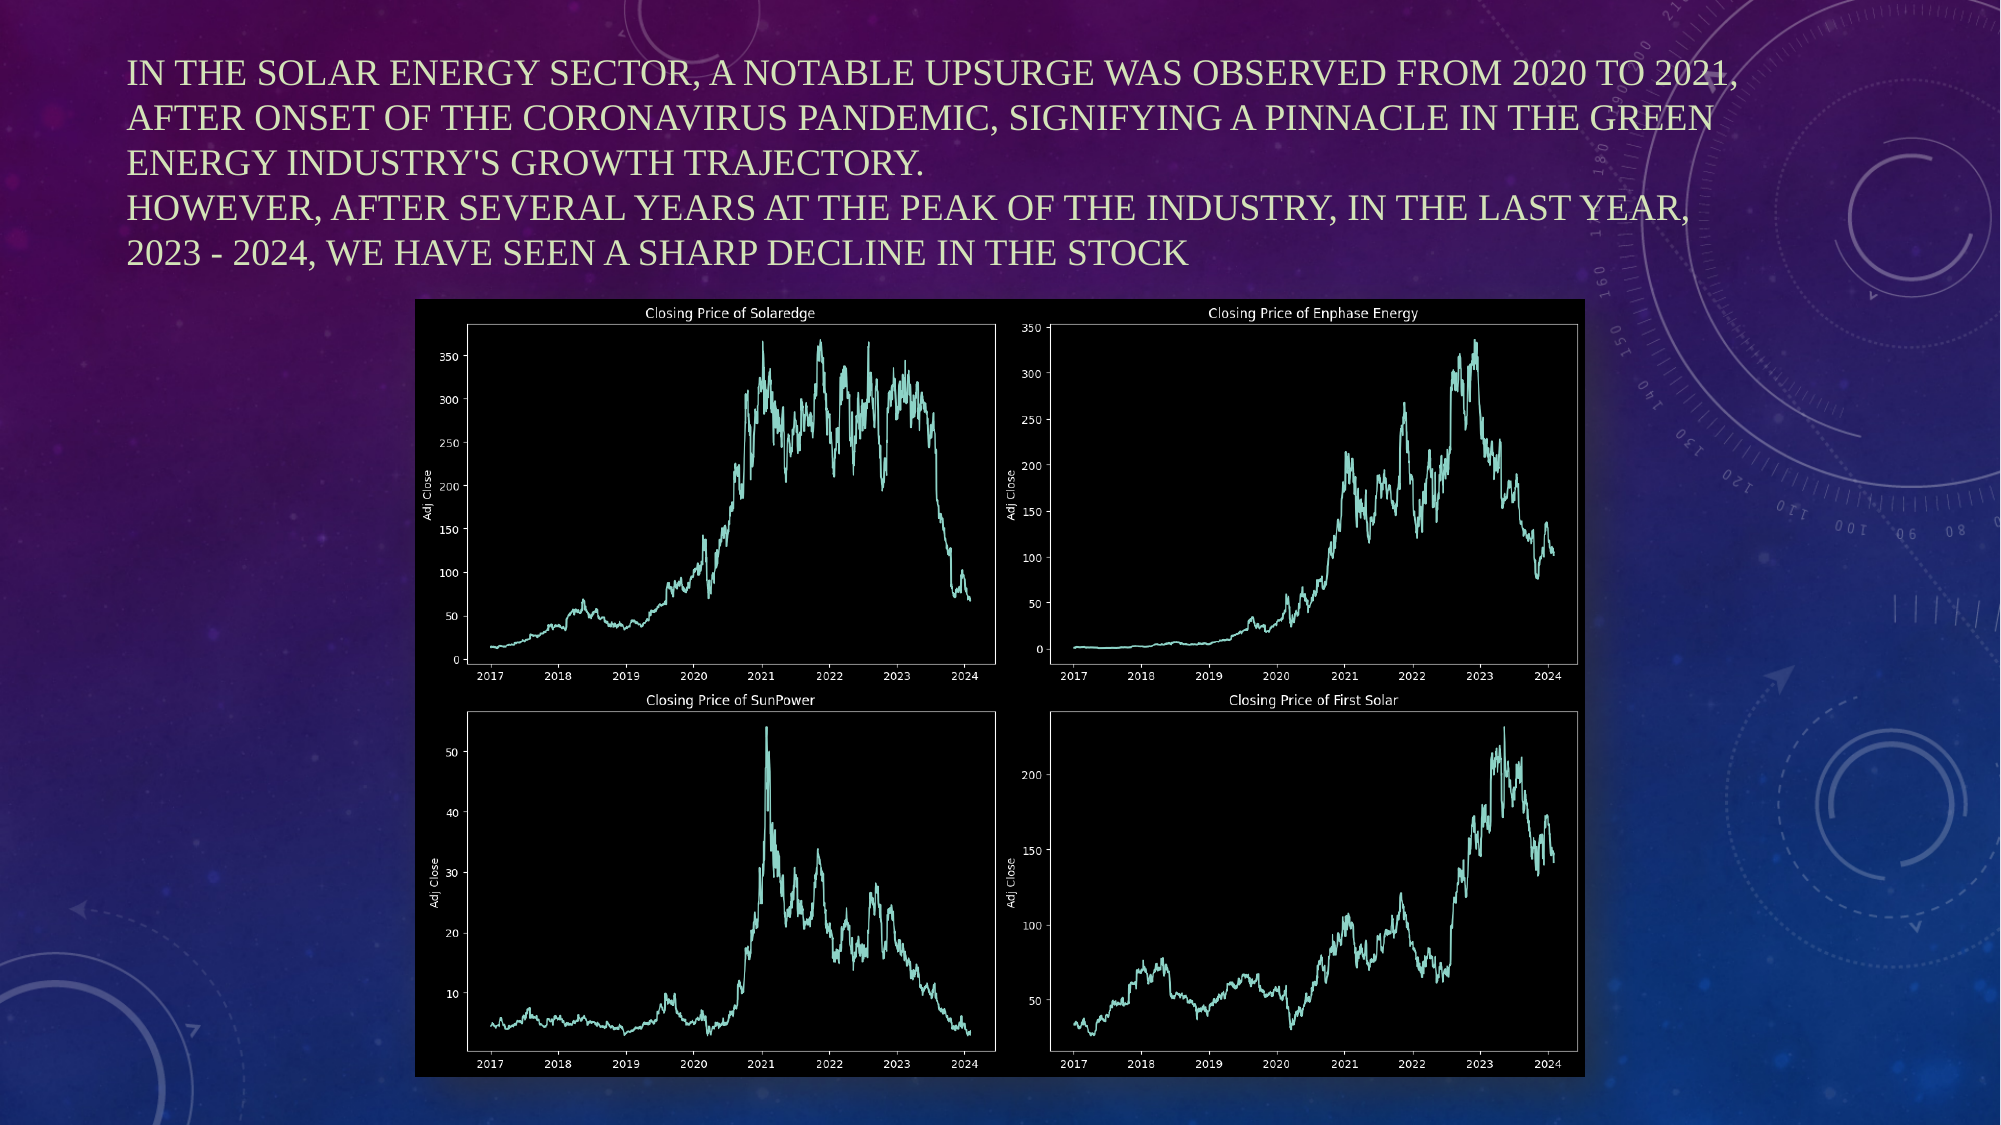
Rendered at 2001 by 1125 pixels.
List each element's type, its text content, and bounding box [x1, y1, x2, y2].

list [415, 299, 1585, 1077]
picture [0, 0, 2001, 1125]
title In the solar energy sector, a notable upsurge was observed from 2020 to 2021, after onset of the Coronavirus pandemic, signifying a pinnacle in the green energy industry's growth trajectory. however, after several years at the peak of the industry, in the last year, 2023 - 2024, we have seen a sharp decline in the stock [111, 60, 1774, 300]
